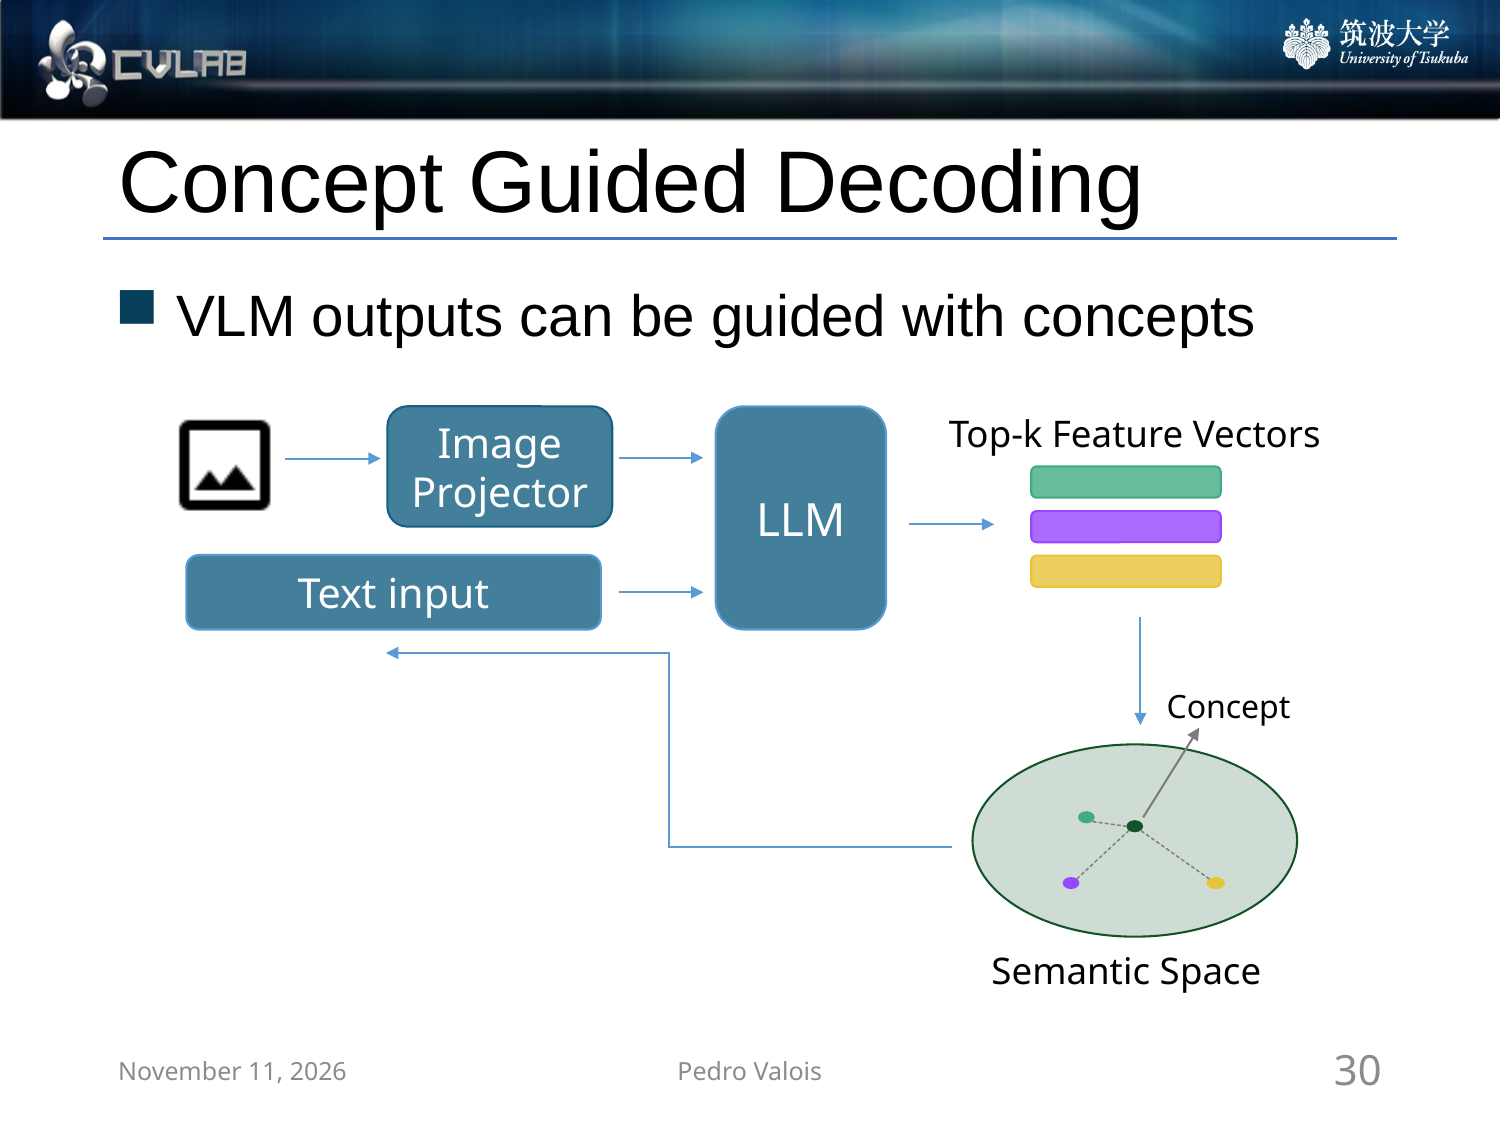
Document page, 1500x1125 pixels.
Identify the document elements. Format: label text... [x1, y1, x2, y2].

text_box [385, 652, 952, 848]
text_box [971, 743, 1299, 938]
text_box [1061, 875, 1081, 891]
text_box [1030, 554, 1222, 588]
text_box Semantic Space [927, 940, 1326, 999]
footer Pedro Valois [496, 1042, 1004, 1103]
text_box Image Projector [386, 405, 614, 528]
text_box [1092, 821, 1127, 827]
slide_number 30 [1059, 1042, 1397, 1103]
text_box [1125, 819, 1145, 834]
text_box LLM [714, 405, 888, 631]
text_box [1076, 830, 1129, 879]
text_box [1076, 810, 1096, 825]
text_box [1030, 465, 1222, 499]
title Concept Guided Decoding [103, 131, 1400, 238]
text_box [1205, 875, 1227, 891]
picture [0, 0, 1500, 152]
text_box Top-k Feature Vectors [924, 403, 1346, 462]
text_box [1143, 727, 1200, 818]
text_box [1140, 830, 1210, 879]
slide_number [103, 1042, 441, 1103]
text_box Text input [185, 553, 602, 631]
list VLM outputs can be guided with concepts [100, 278, 1400, 1024]
picture [165, 406, 286, 526]
text_box [1030, 510, 1222, 544]
